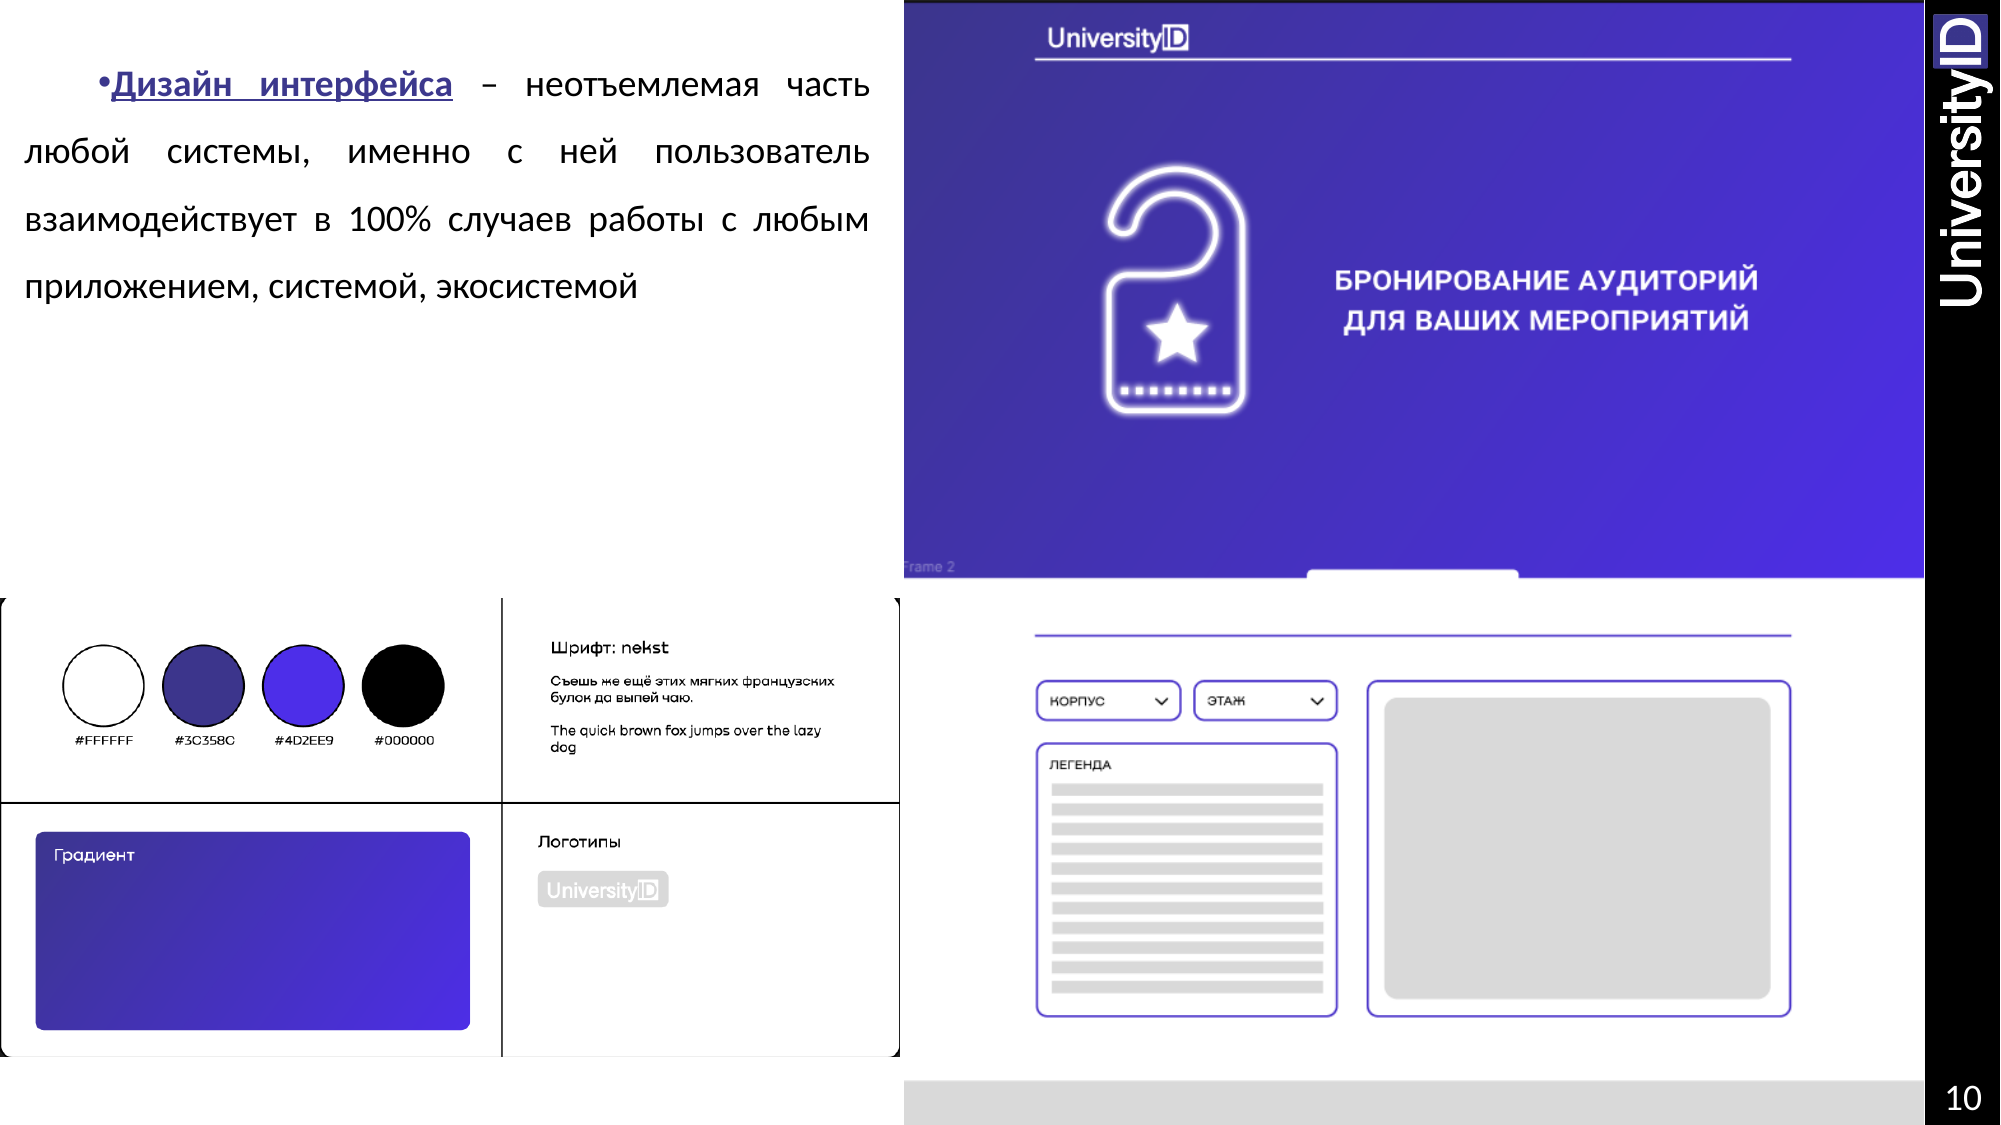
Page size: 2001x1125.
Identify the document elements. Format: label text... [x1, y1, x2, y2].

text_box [1926, 0, 2000, 1125]
picture [904, 0, 1924, 1125]
text_box Дизайн интерфейса – неотъемлемая часть любой системы, именно с ней пользователь взаимодействует в 100% случаев работы с любым приложением, системой, экосистемой [9, 28, 886, 314]
picture [0, 598, 900, 1057]
